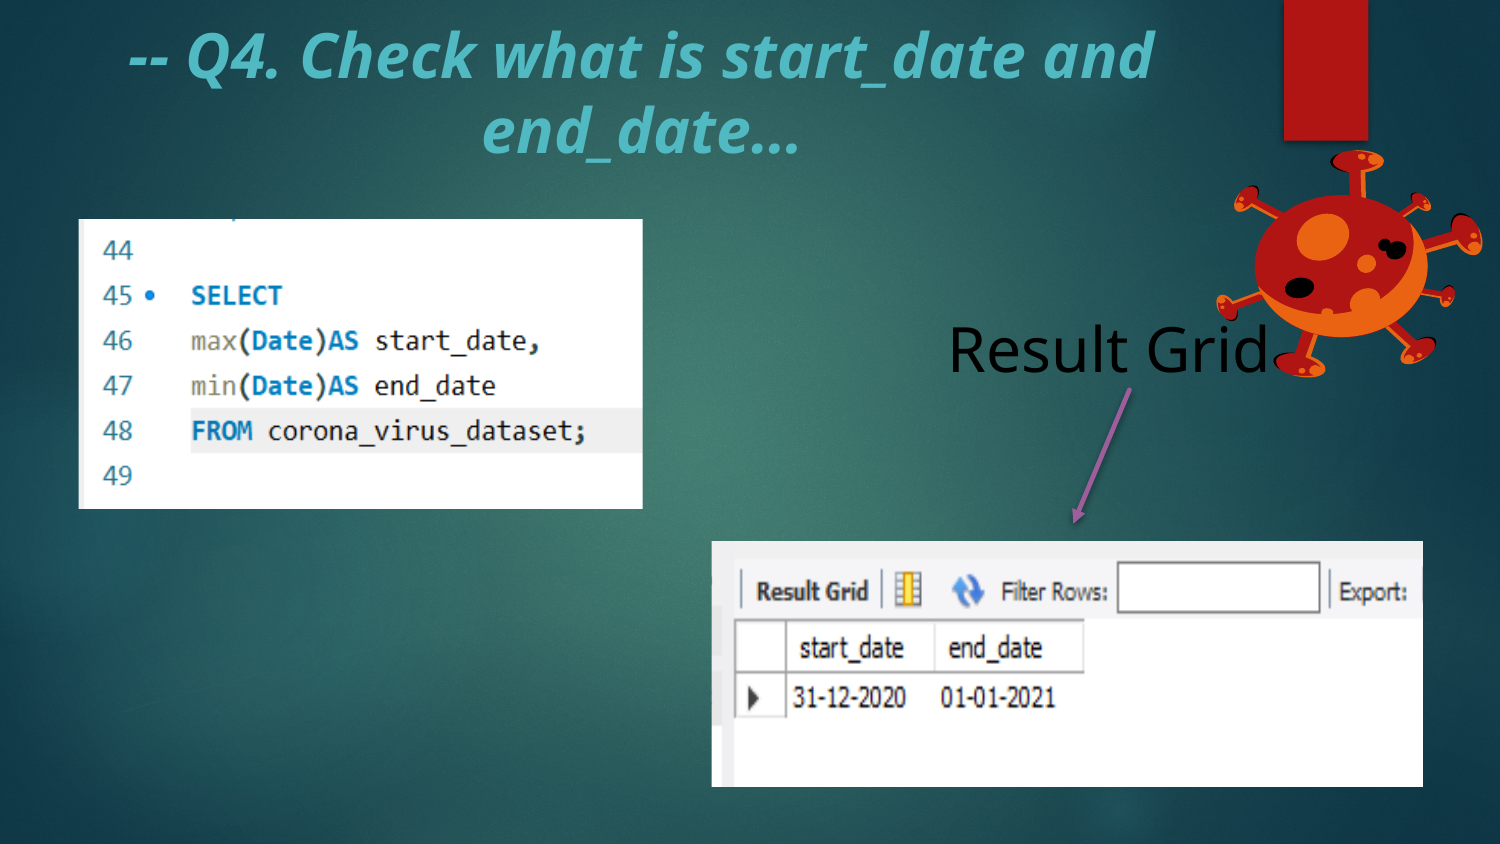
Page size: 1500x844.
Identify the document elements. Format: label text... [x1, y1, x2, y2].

title -- Q4. Check what is start_date and end_date… [4, 0, 1281, 173]
picture [711, 541, 1424, 844]
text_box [1073, 389, 1130, 524]
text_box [1213, 150, 1487, 378]
picture [0, 219, 643, 844]
text_box Result Grid [852, 294, 1350, 419]
